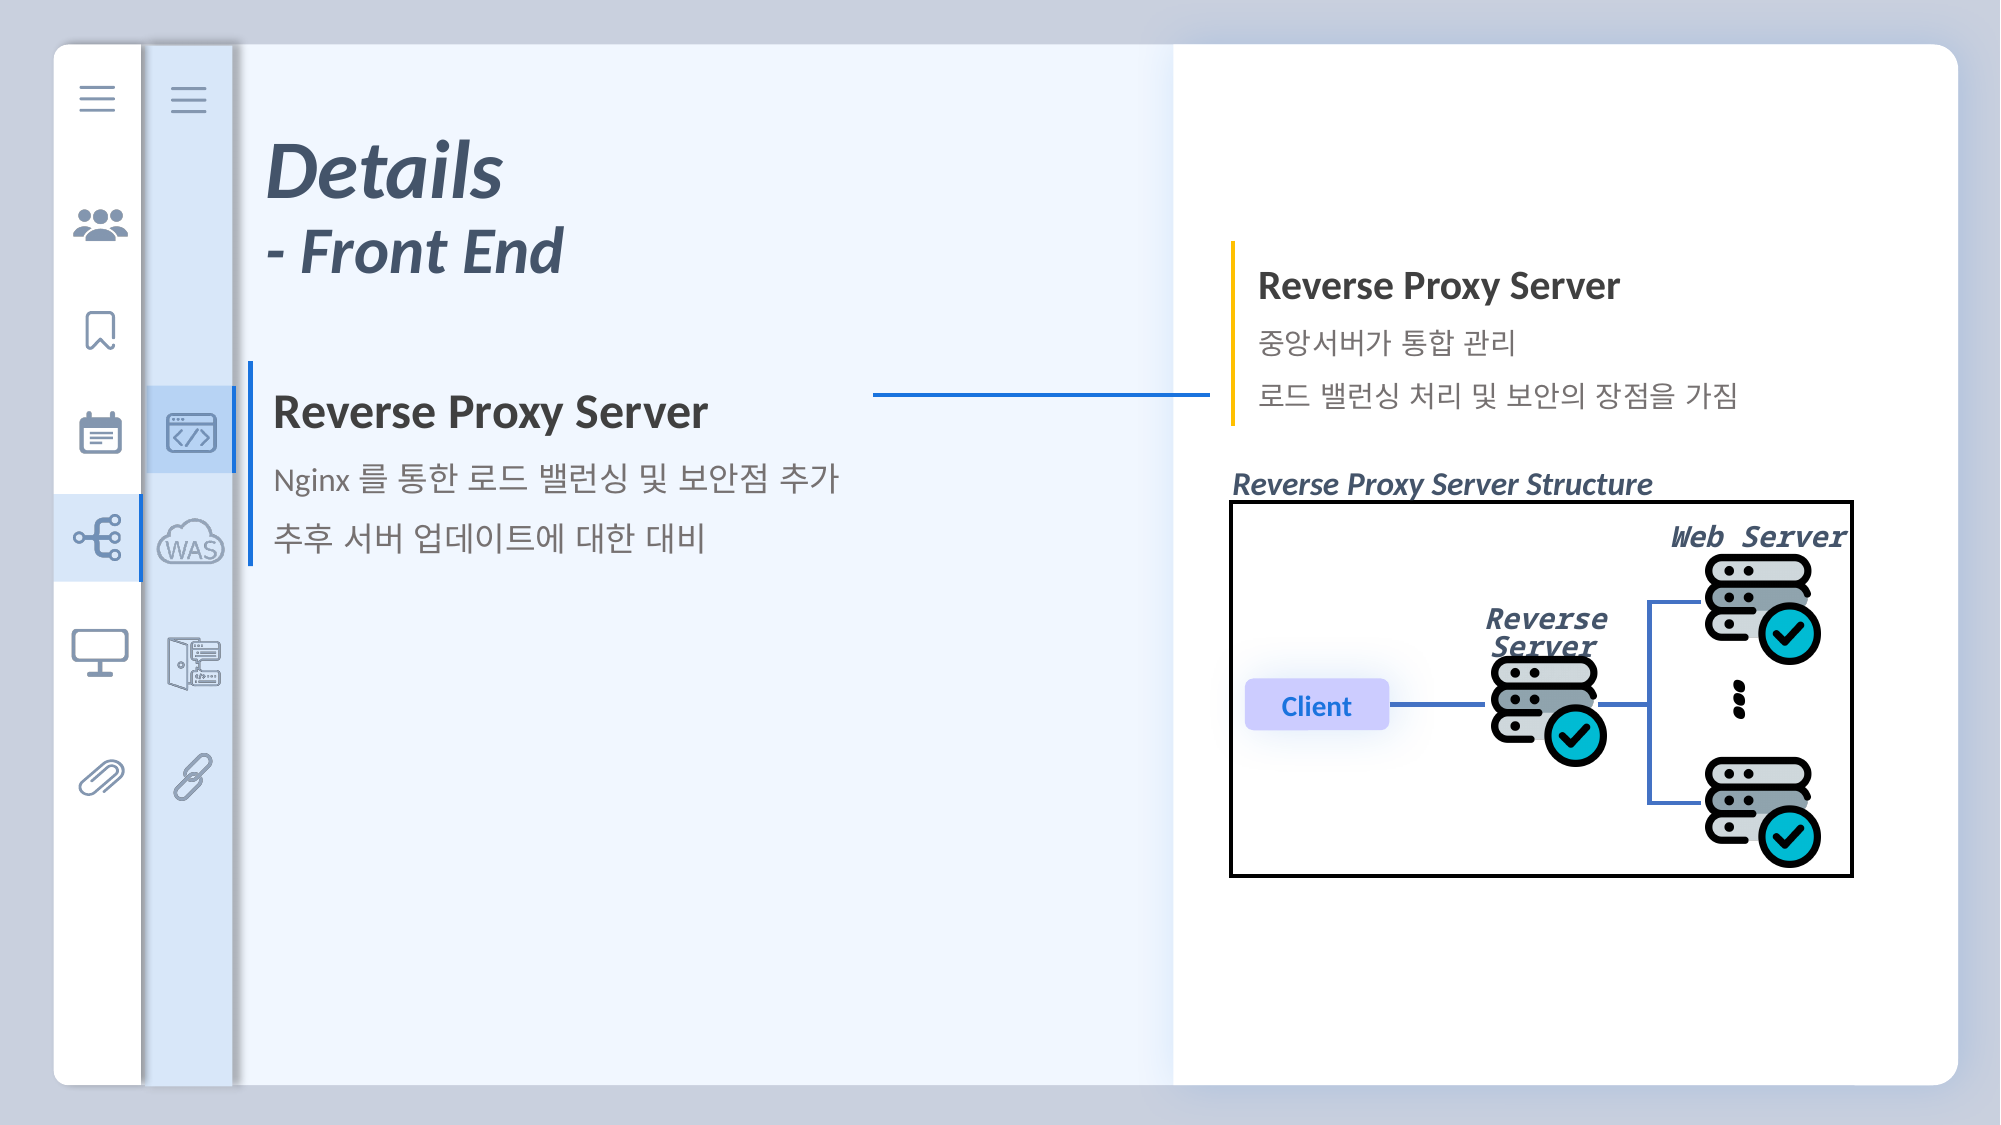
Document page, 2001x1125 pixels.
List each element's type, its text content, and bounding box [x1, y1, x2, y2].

picture [164, 410, 219, 454]
picture [152, 512, 228, 569]
text_box [147, 473, 233, 1087]
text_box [1232, 225, 1932, 427]
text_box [53, 44, 141, 1086]
text_box [150, 45, 233, 386]
text_box [246, 43, 1169, 1087]
table_header [151, 386, 232, 473]
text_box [170, 87, 207, 114]
picture [166, 636, 222, 692]
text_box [1217, 434, 1878, 877]
picture [169, 753, 217, 802]
text_box Details [250, 58, 1163, 223]
text_box [1172, 43, 1960, 1087]
text_box - Front End [250, 159, 832, 295]
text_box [250, 340, 960, 578]
